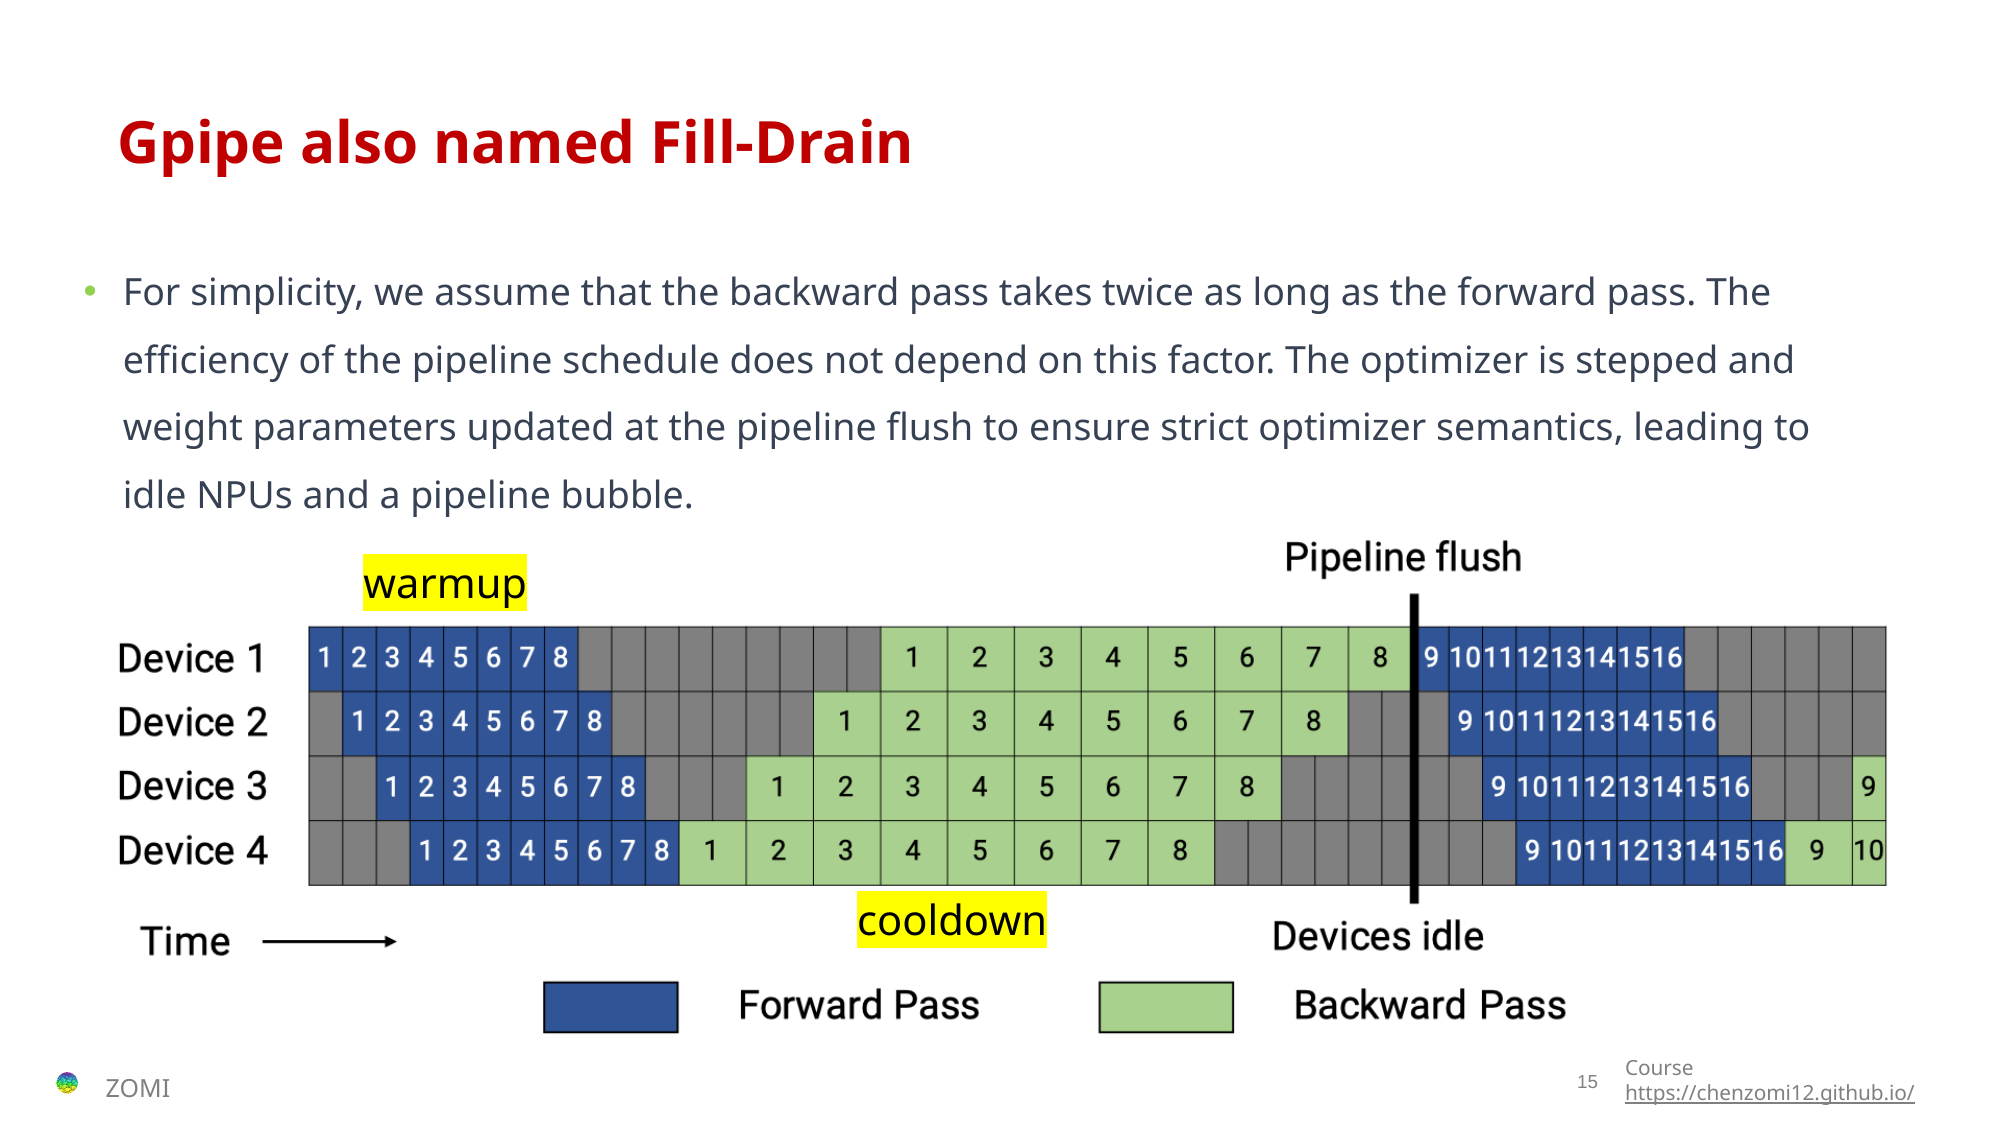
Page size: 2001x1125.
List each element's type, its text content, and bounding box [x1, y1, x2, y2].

title Gpipe also named Fill-Drain [102, 91, 1901, 189]
picture [57, 1073, 77, 1093]
picture [98, 536, 1901, 1056]
text_box For simplicity, we assume that the backward pass takes twice as long as the forward pass. The efficiency of the pipeline schedule does not depend on this factor. The optimizer is stepped and weight parameters updated at the pipeline flush to ensure strict optimizer semantics, leading to idle NPUs and a pipeline bubble. [68, 238, 1887, 524]
